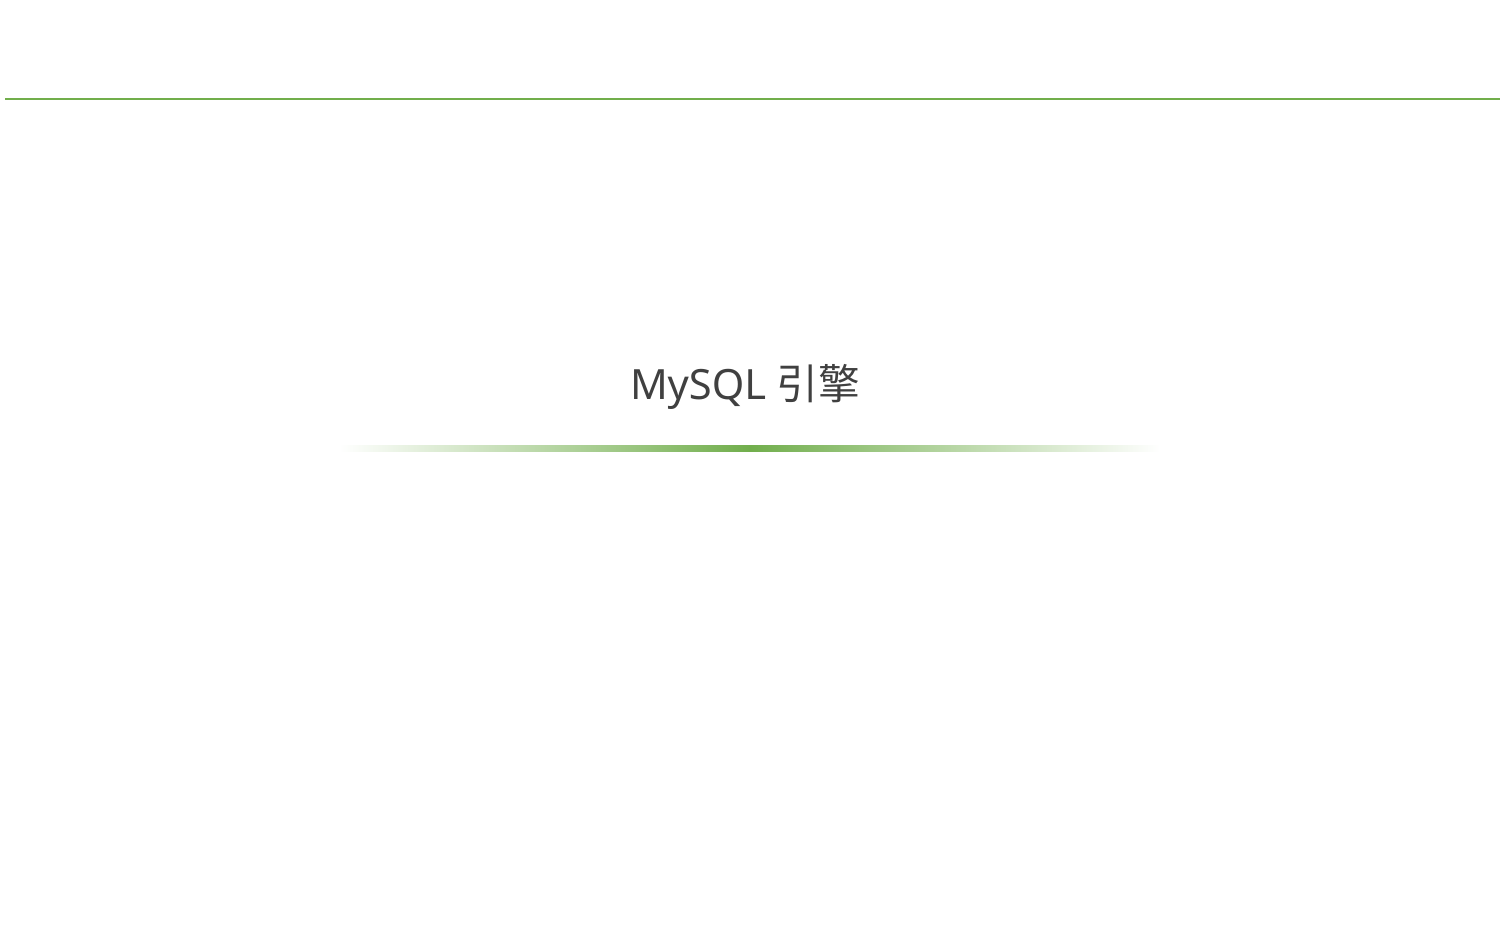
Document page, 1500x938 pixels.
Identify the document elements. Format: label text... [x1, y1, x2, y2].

list MySQL引擎 [336, 350, 1154, 430]
text_box [341, 445, 1159, 452]
